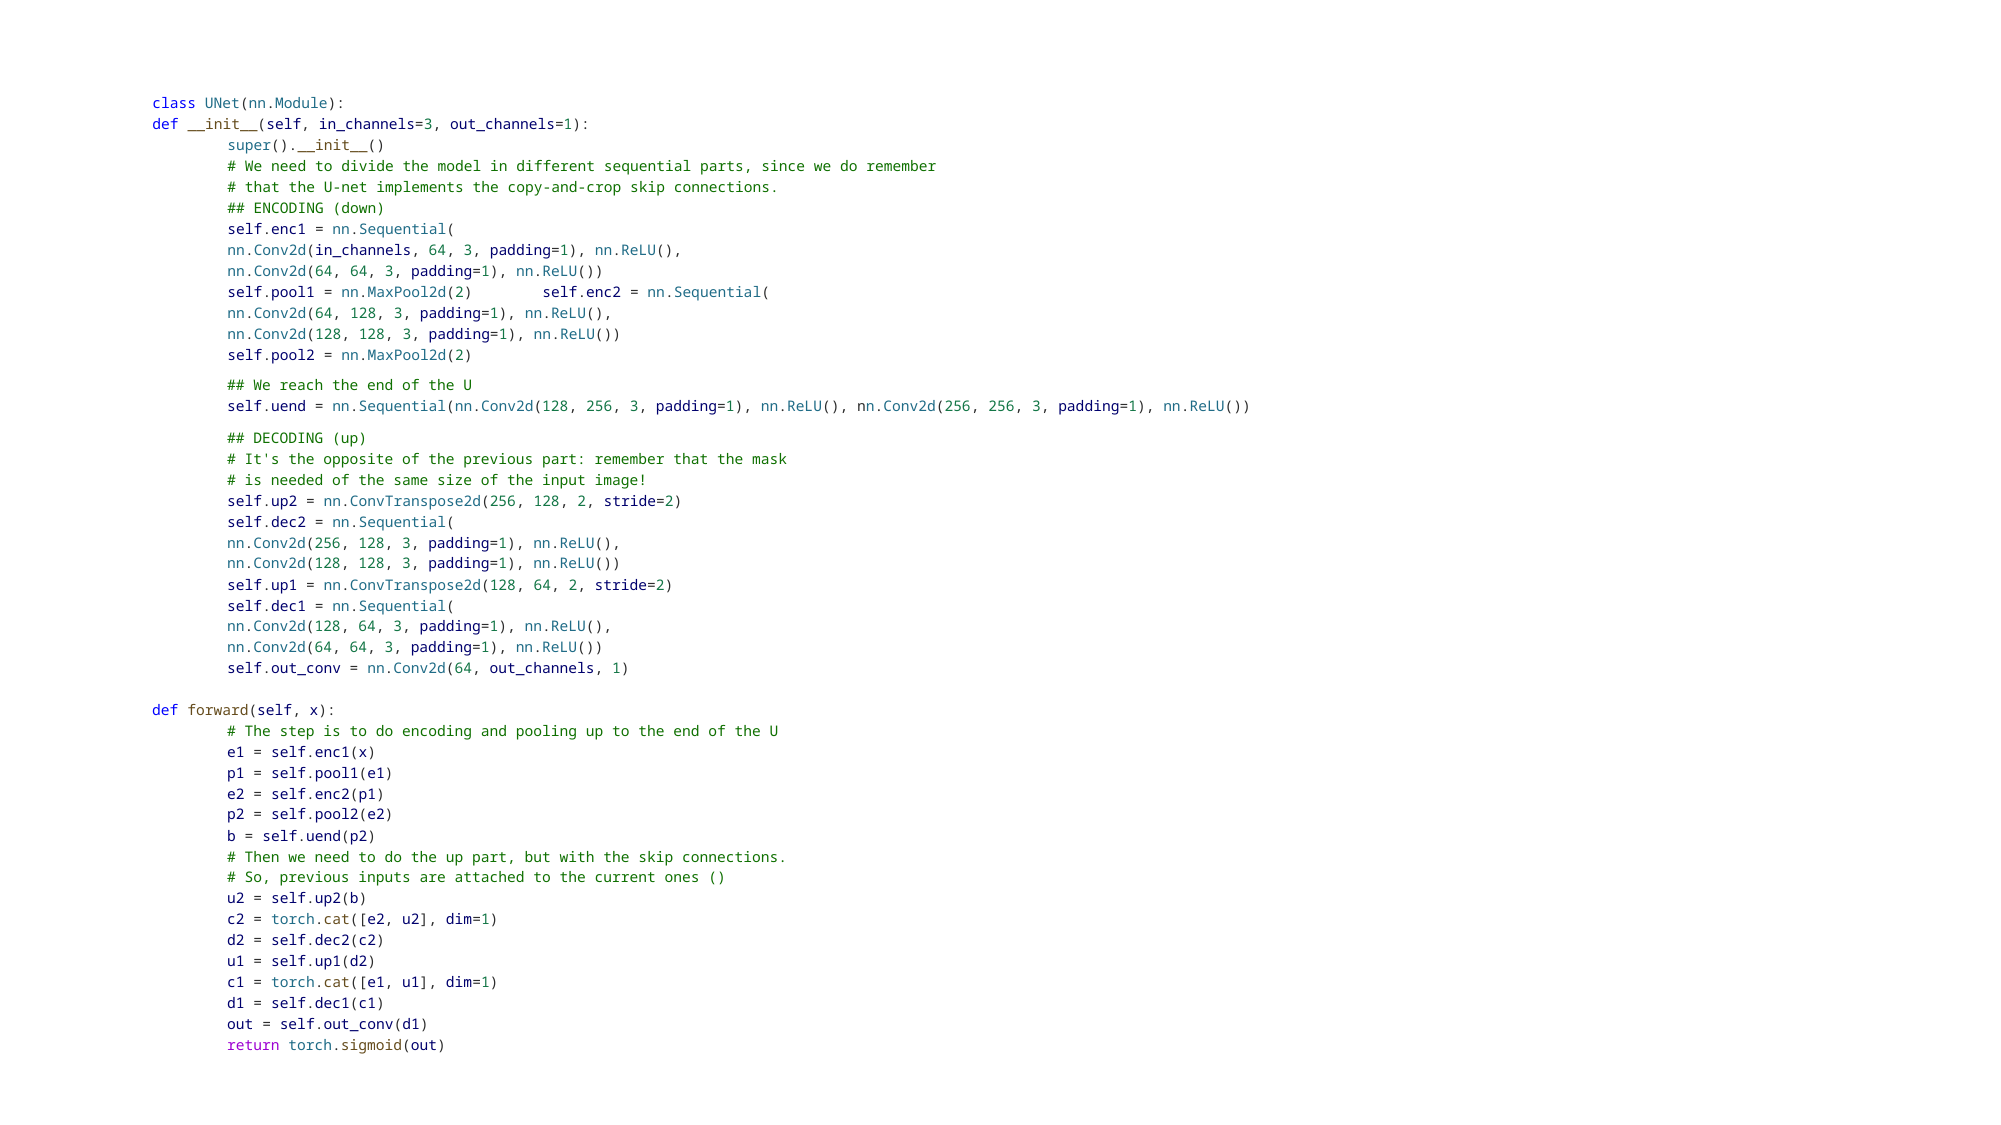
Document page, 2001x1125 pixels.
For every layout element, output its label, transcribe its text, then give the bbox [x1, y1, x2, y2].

list class UNet(nn.Module): def __init__(self, in_channels=3, out_channels=1): super().__init__() # We need to divide the model in different sequential parts, since we do remember # that the U-net implements the copy-and-crop skip connections. ## ENCODING (down) self.enc1 = nn.Sequential( nn.Conv2d(in_channels, 64, 3, padding=1), nn.ReLU(), nn.Conv2d(64, 64, 3, padding=1), nn.ReLU()) self.pool1 = nn.MaxPool2d(2) self.enc2 = nn.Sequential( nn.Conv2d(64, 128, 3, padding=1), nn.ReLU(), nn.Conv2d(128, 128, 3, padding=1), nn.ReLU()) self.pool2 = nn.MaxPool2d(2) [137, 83, 1863, 366]
text_box def forward(self, x): # The step is to do encoding and pooling up to the end of the U e1 = self.enc1(x) p1 = self.pool1(e1) e2 = self.enc2(p1) p2 = self.pool2(e2) b = self.uend(p2) # Then we need to do the up part, but with the skip connections. # So, previous inputs are attached to the current ones () u2 = self.up2(b) c2 = torch.cat([e2, u2], dim=1) d2 = self.dec2(c2) u1 = self.up1(d2) c1 = torch.cat([e1, u1], dim=1) d1 = self.dec1(c1) out = self.out_conv(d1) return torch.sigmoid(out) [137, 689, 1138, 1061]
text_box ## We reach the end of the U self.uend = nn.Sequential(nn.Conv2d(128, 256, 3, padding=1), nn.ReLU(), nn.Conv2d(256, 256, 3, padding=1), nn.ReLU()) [137, 365, 1378, 422]
text_box ## DECODING (up) # It's the opposite of the previous part: remember that the mask # is needed of the same size of the input image! self.up2 = nn.ConvTranspose2d(256, 128, 2, stride=2) self.dec2 = nn.Sequential( nn.Conv2d(256, 128, 3, padding=1), nn.ReLU(), nn.Conv2d(128, 128, 3, padding=1), nn.ReLU()) self.up1 = nn.ConvTranspose2d(128, 64, 2, stride=2) self.dec1 = nn.Sequential( nn.Conv2d(128, 64, 3, padding=1), nn.ReLU(), nn.Conv2d(64, 64, 3, padding=1), nn.ReLU()) self.out_conv = nn.Conv2d(64, out_channels, 1) [137, 422, 1138, 685]
